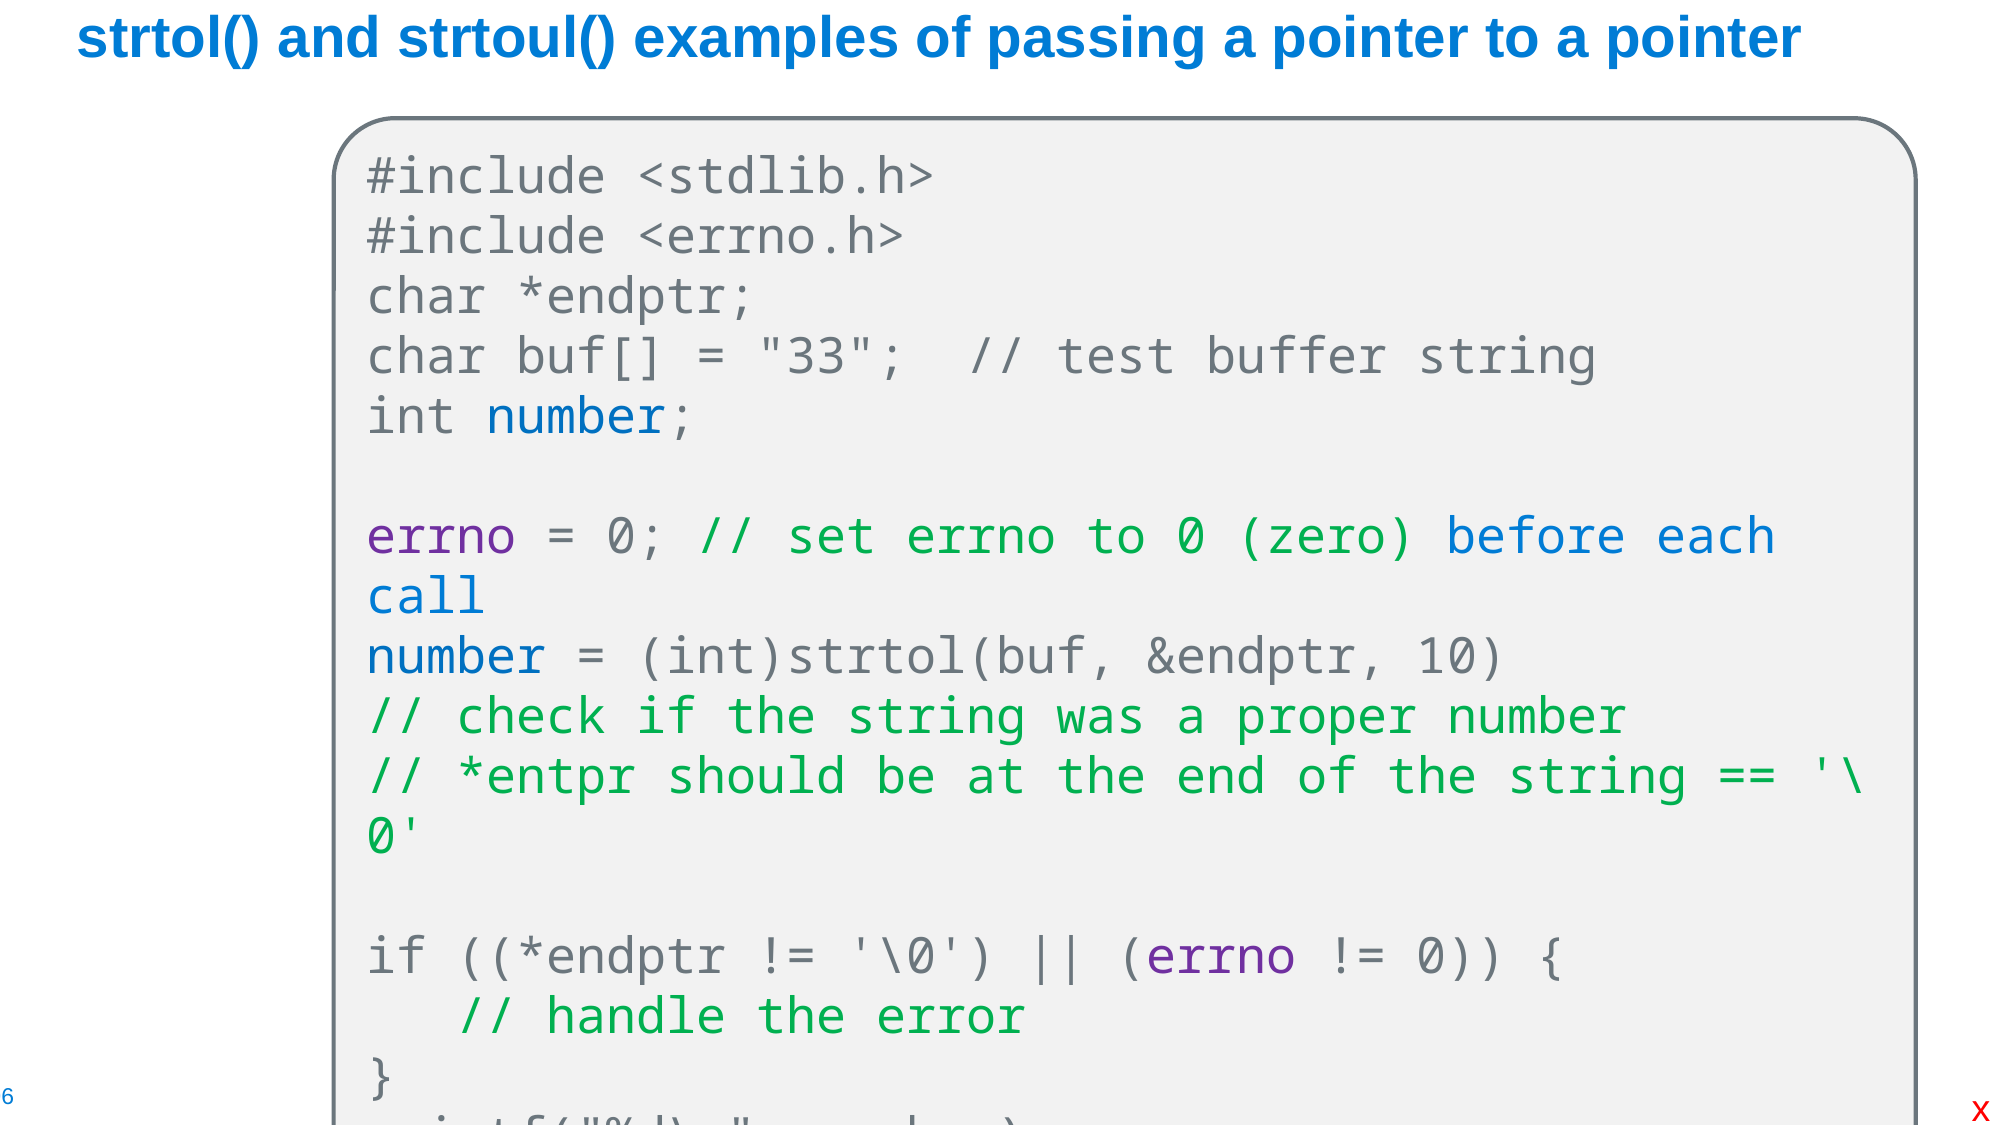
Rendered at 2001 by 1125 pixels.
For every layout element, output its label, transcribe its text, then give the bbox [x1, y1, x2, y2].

text_box x [1956, 1076, 2000, 1125]
title strtol() and strtoul() examples of passing a pointer to a pointer [61, 19, 2000, 78]
text_box #include <stdlib.h> #include <errno.h> char *endptr; char buf[] = "33"; // test buffer string int number; errno = 0; // set errno to 0 (zero) before each call number = (int)strtol(buf, &endptr, 10) // check if the string was a proper number // *entpr should be at the end of the string == '\0' if ((*endptr != '\0') || (errno != 0)) { // handle the error } printf("%d\n", number); [333, 118, 1916, 1125]
